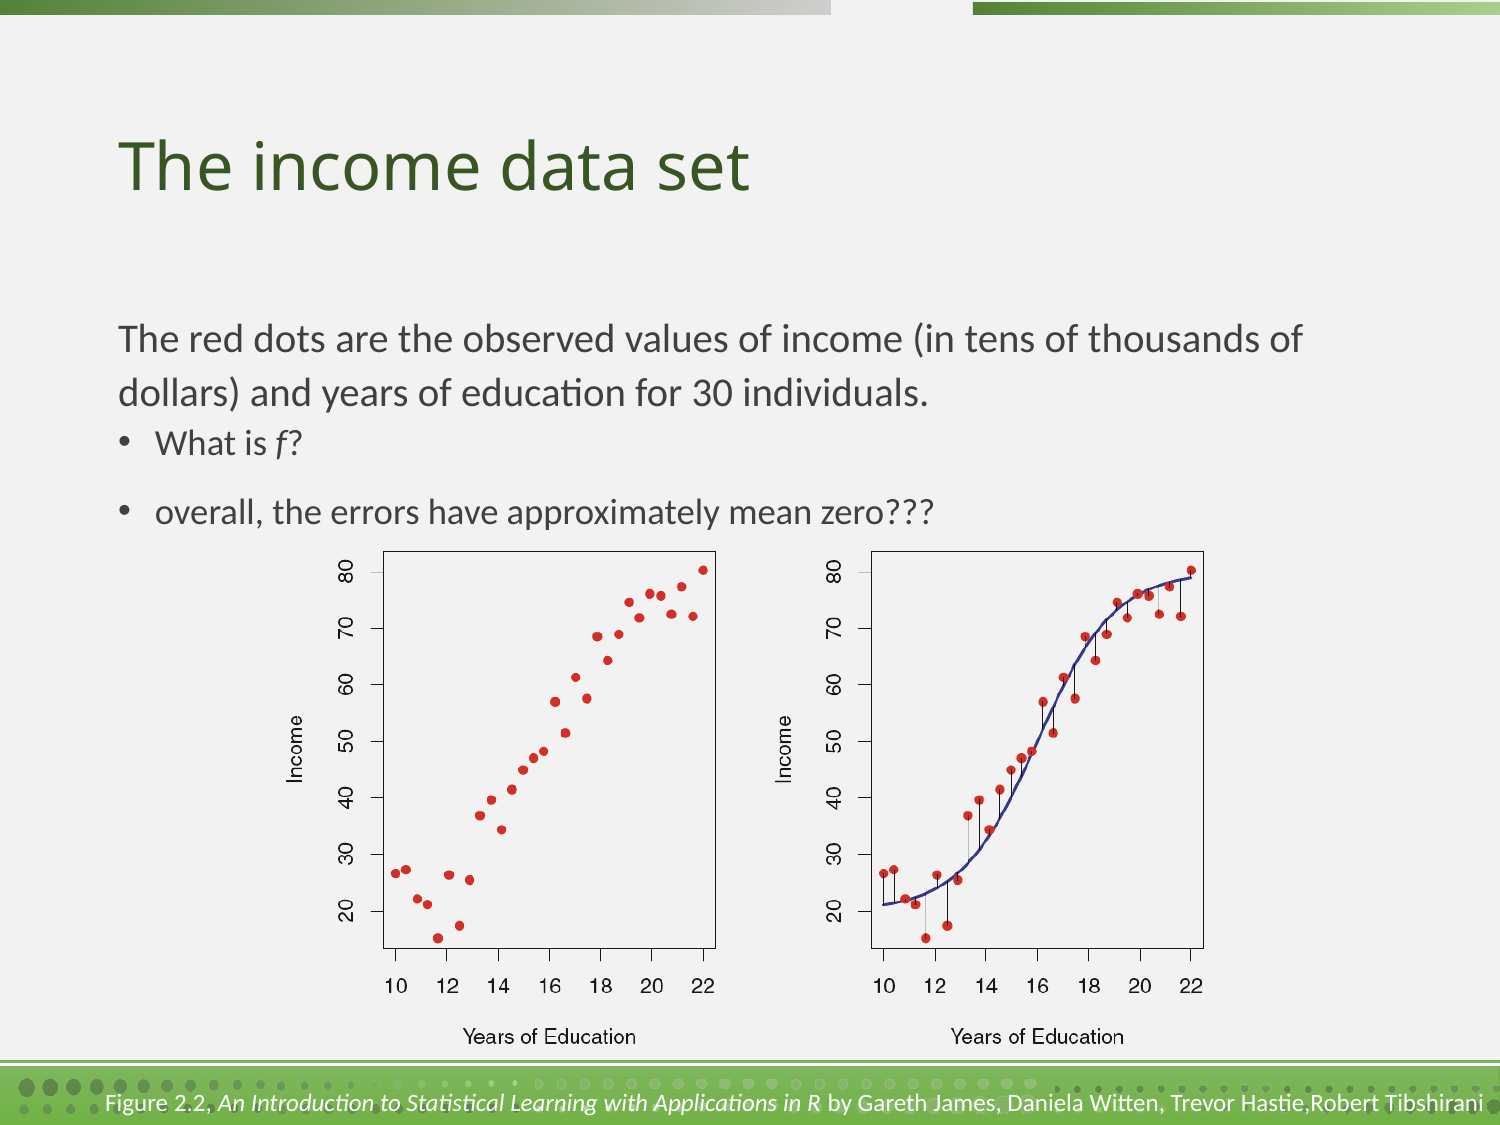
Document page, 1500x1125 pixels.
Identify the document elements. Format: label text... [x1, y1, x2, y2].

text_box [18, 1078, 1036, 1114]
picture [1052, 1084, 1500, 1114]
text_box Figure 2.2, An Introduction to Statistical Learning with Applications in R by Gareth James, Daniela Witten, Trevor Hastie,Robert Tibshirani [0, 1079, 1500, 1125]
title The income data set [103, 59, 1397, 278]
list The red dots are the observed values of income (in tens of thousands of dollars) and years of education for 30 individuals. What is f? overall, the errors have approximately mean zero??? [103, 299, 1397, 542]
picture [283, 528, 1217, 1066]
